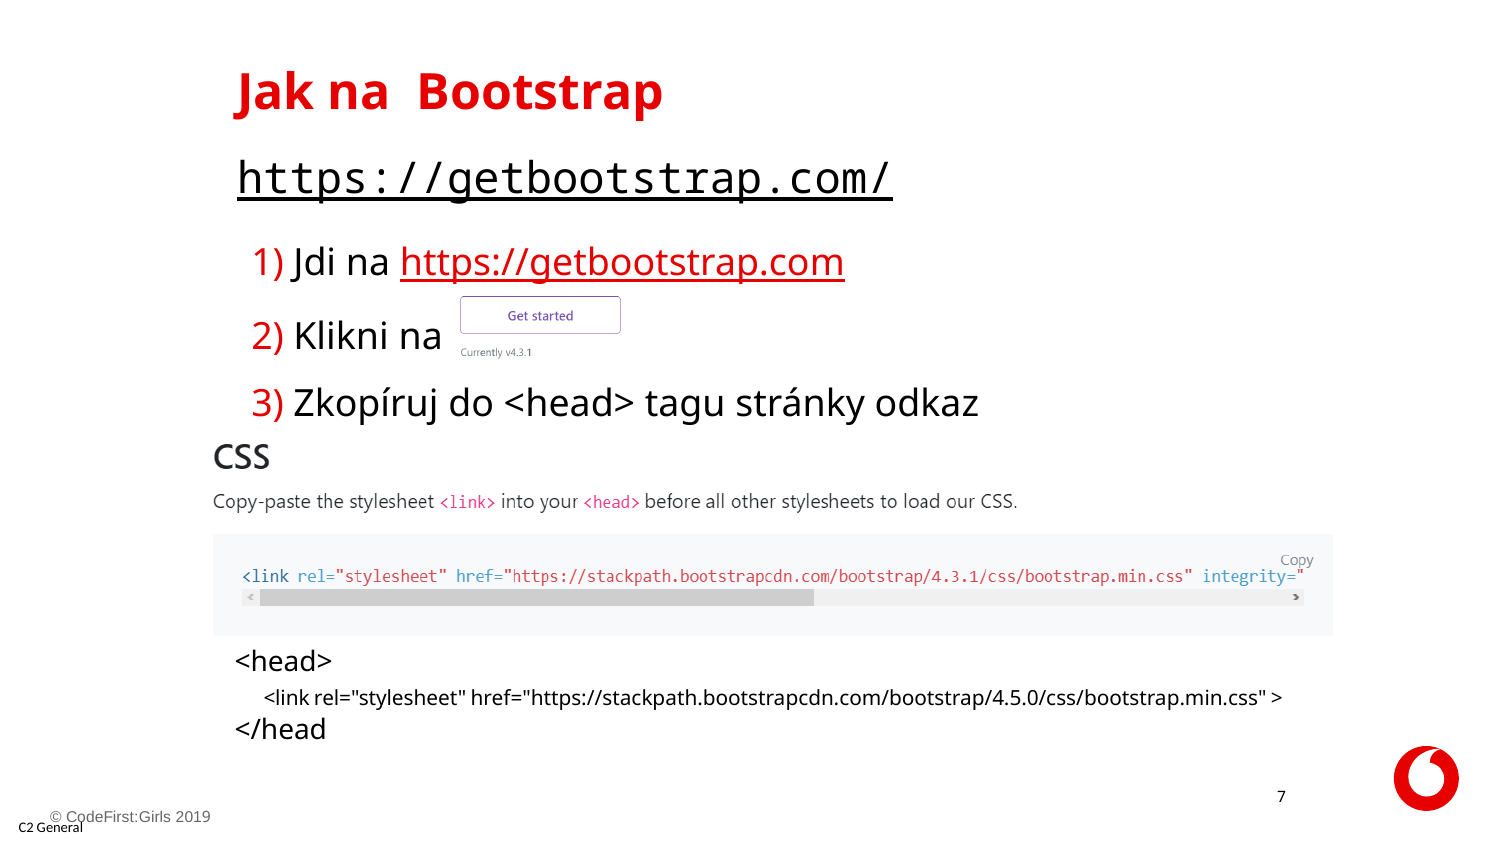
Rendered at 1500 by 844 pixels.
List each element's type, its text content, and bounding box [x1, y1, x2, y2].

title Jak na Bootstrap [225, 48, 1275, 180]
picture [445, 285, 628, 363]
text_box <head> <link rel="stylesheet" href="https://stackpath.bootstrapcdn.com/bootstrap/4.5.0/css/bootstrap.min.css" > </head [219, 645, 1298, 753]
text_box https://getbootstrap.com/ [225, 139, 927, 234]
slide_number 7 [1229, 764, 1298, 830]
picture [201, 434, 1362, 637]
list Jdi na https://getbootstrap.com Klikni na Zkopíruj do <head> tagu stránky odkaz [225, 201, 1275, 433]
